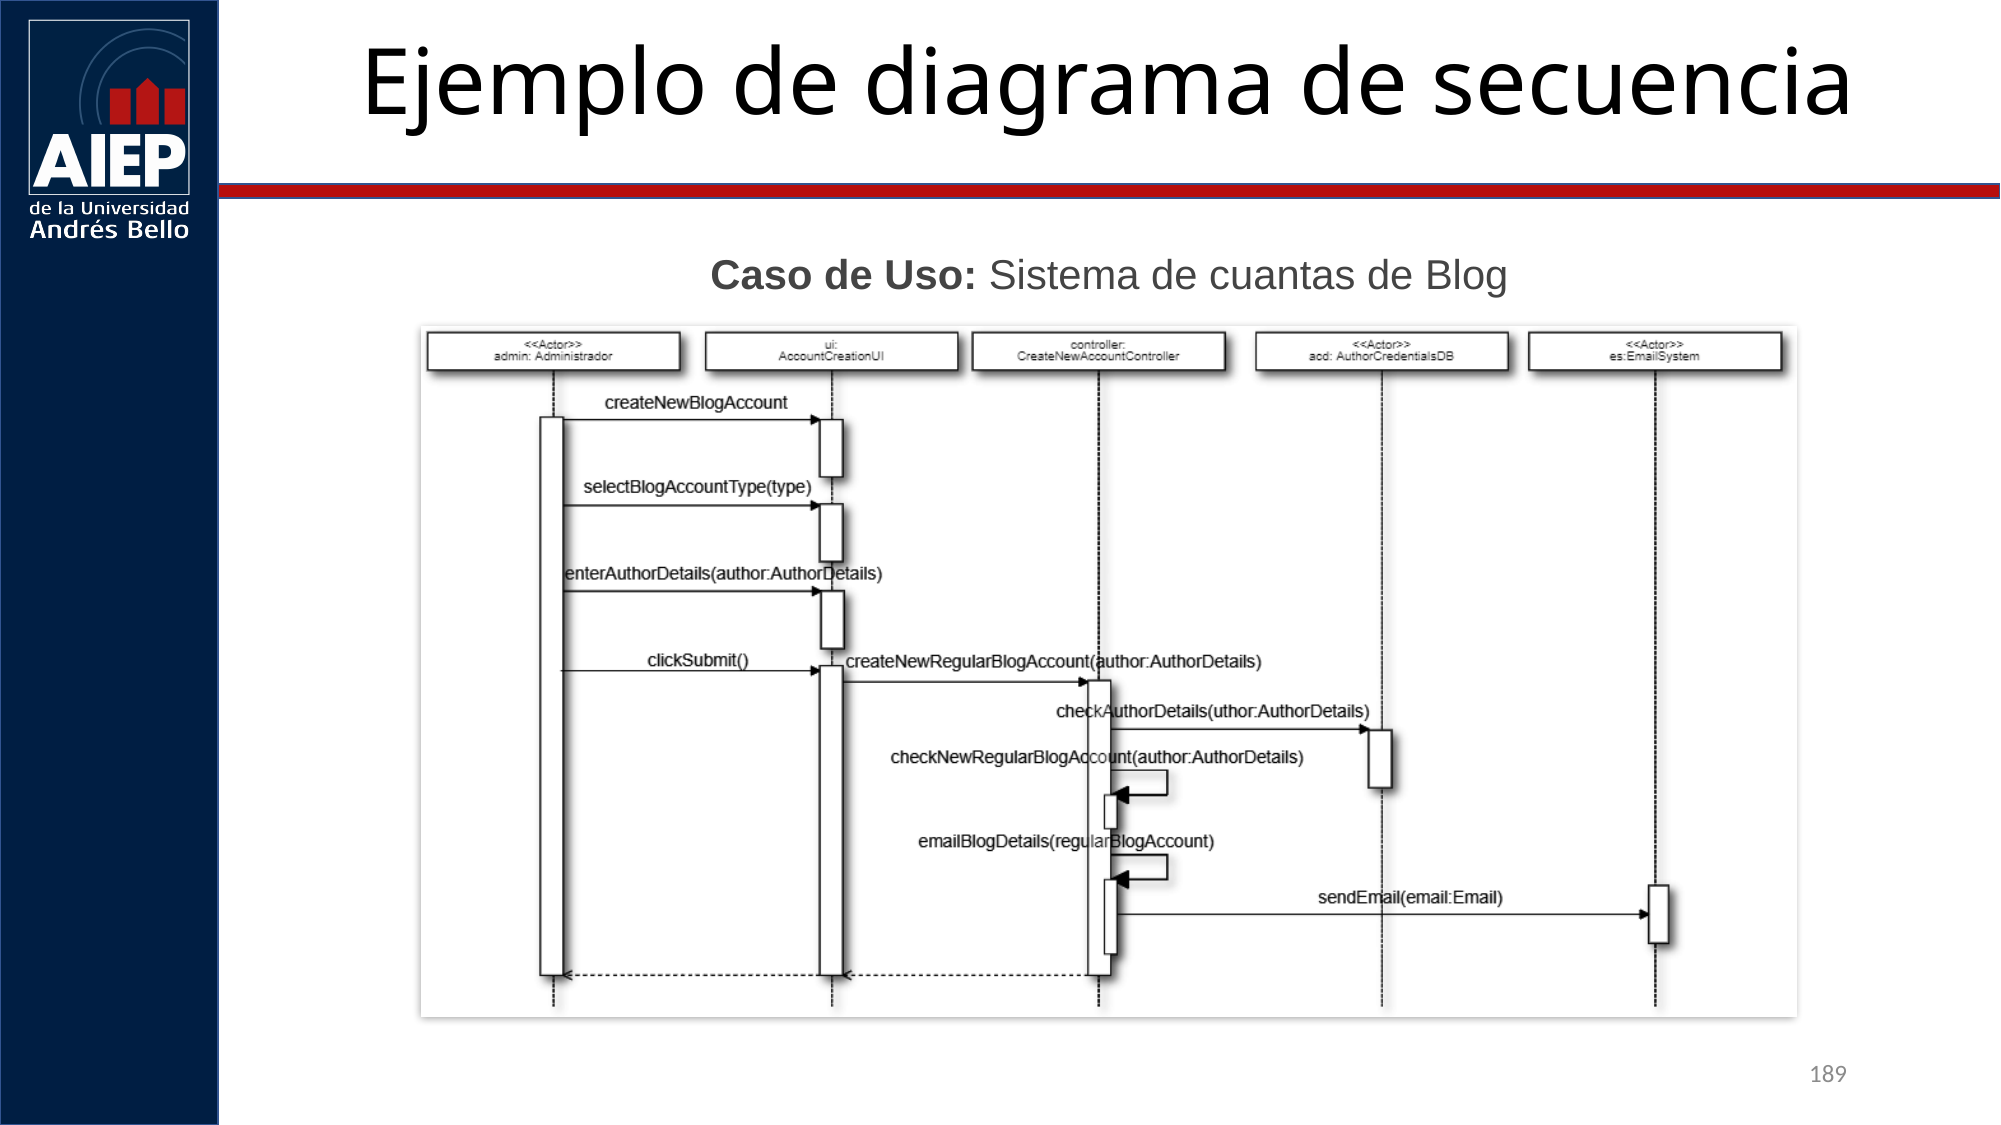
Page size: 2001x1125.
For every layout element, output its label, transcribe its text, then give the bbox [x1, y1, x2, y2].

text_box [0, 0, 219, 1125]
slide_number 189 [1412, 1042, 1863, 1103]
text_box [217, 183, 2000, 199]
picture [421, 326, 1797, 1018]
picture [19, 12, 199, 246]
text_box Caso de Uso: Sistema de cuantas de Blog [695, 245, 1533, 302]
text_box Ejemplo de diagrama de secuencia [239, 28, 1978, 156]
